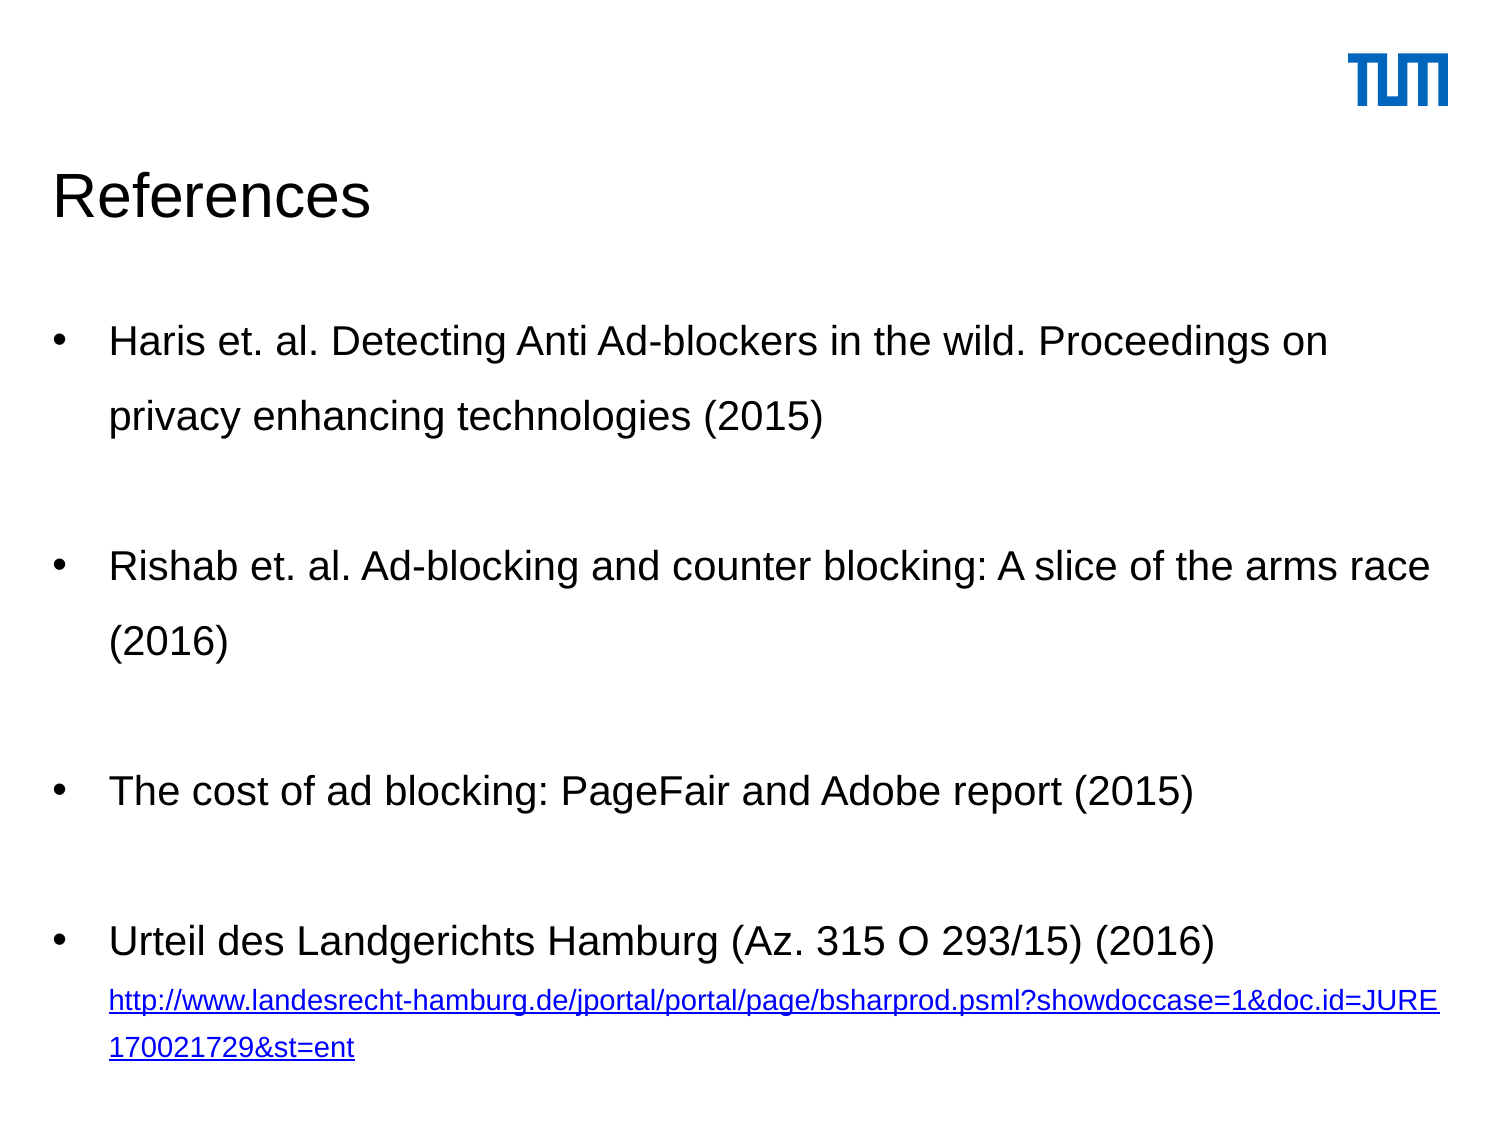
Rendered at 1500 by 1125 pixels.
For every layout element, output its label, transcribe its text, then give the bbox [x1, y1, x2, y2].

list Haris et. al. Detecting Anti Ad-blockers in the wild. Proceedings on privacy enhancing technologies (2015) Rishab et. al. Ad-blocking and counter blocking: A slice of the arms race (2016) The cost of ad blocking: PageFair and Adobe report (2015) Urteil des Landgerichts Hamburg (Az. 315 O 293/15) (2016) http://www.landesrecht-hamburg.de/jportal/portal/page/bsharprod.psml?showdoccase=1&doc.id=JURE170021729&st=ent [52, 288, 1449, 1018]
title References [52, 162, 1449, 231]
